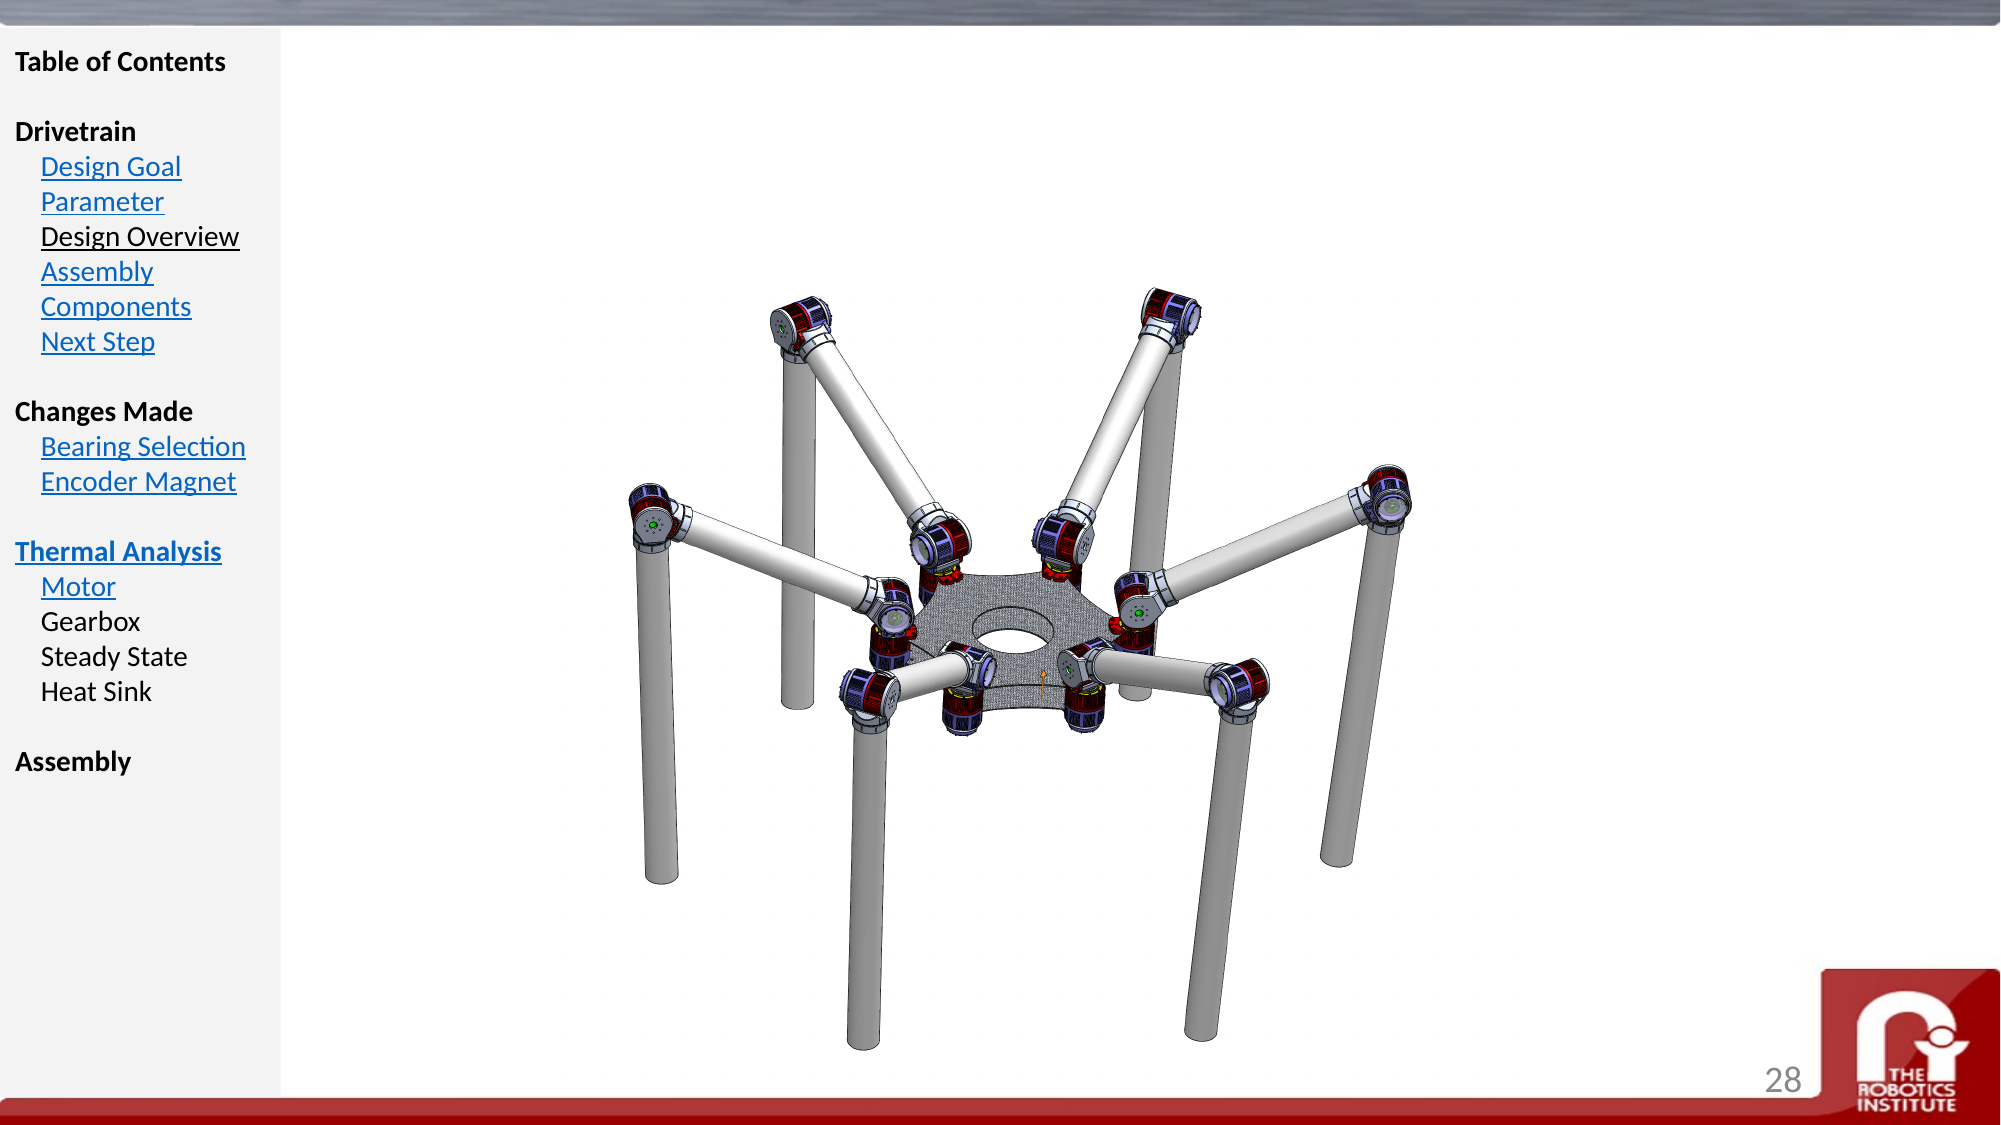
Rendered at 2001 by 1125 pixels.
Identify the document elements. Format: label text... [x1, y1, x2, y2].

picture [0, 0, 2001, 1125]
slide_number ‹#› [1367, 1047, 1818, 1108]
